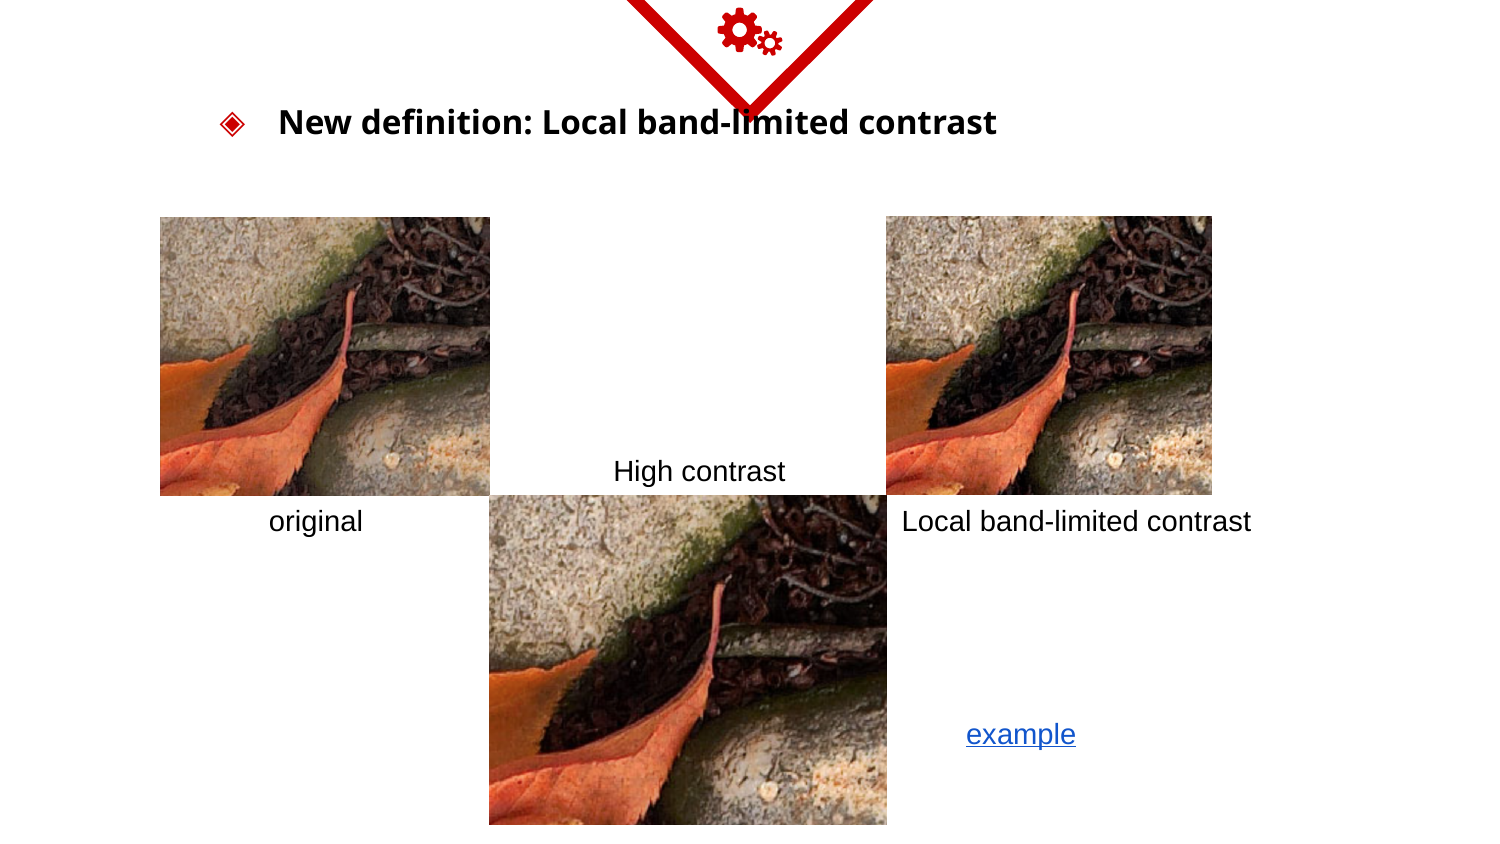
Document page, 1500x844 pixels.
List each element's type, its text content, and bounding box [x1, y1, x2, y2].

text_box High contrast [598, 444, 801, 494]
picture [160, 216, 1212, 826]
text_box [717, 7, 783, 56]
text_box Local band-limited contrast [890, 495, 1267, 545]
text_box example [951, 707, 1092, 758]
list New definition: Local band-limited contrast [187, 80, 1241, 354]
text_box original [254, 505, 379, 545]
